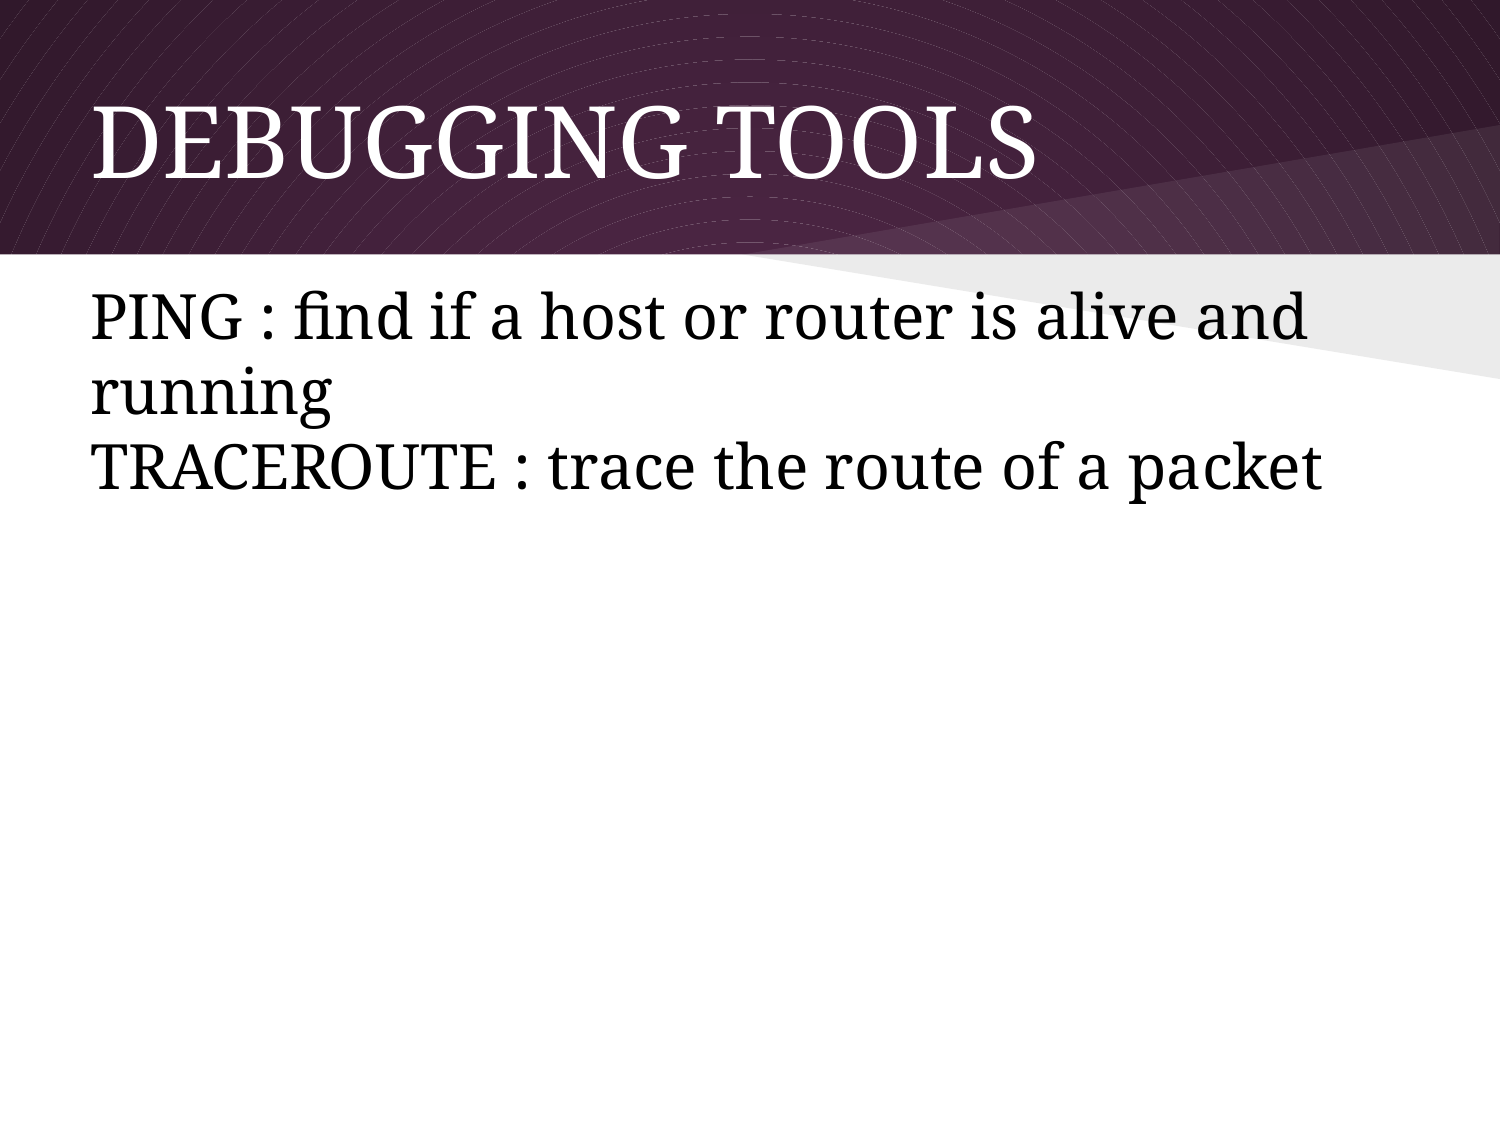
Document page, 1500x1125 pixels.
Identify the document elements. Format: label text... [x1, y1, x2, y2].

list PING : find if a host or router is alive and running TRACEROUTE : trace the route of a packet [75, 262, 1425, 1078]
title DEBUGGING TOOLS [75, 45, 1425, 233]
